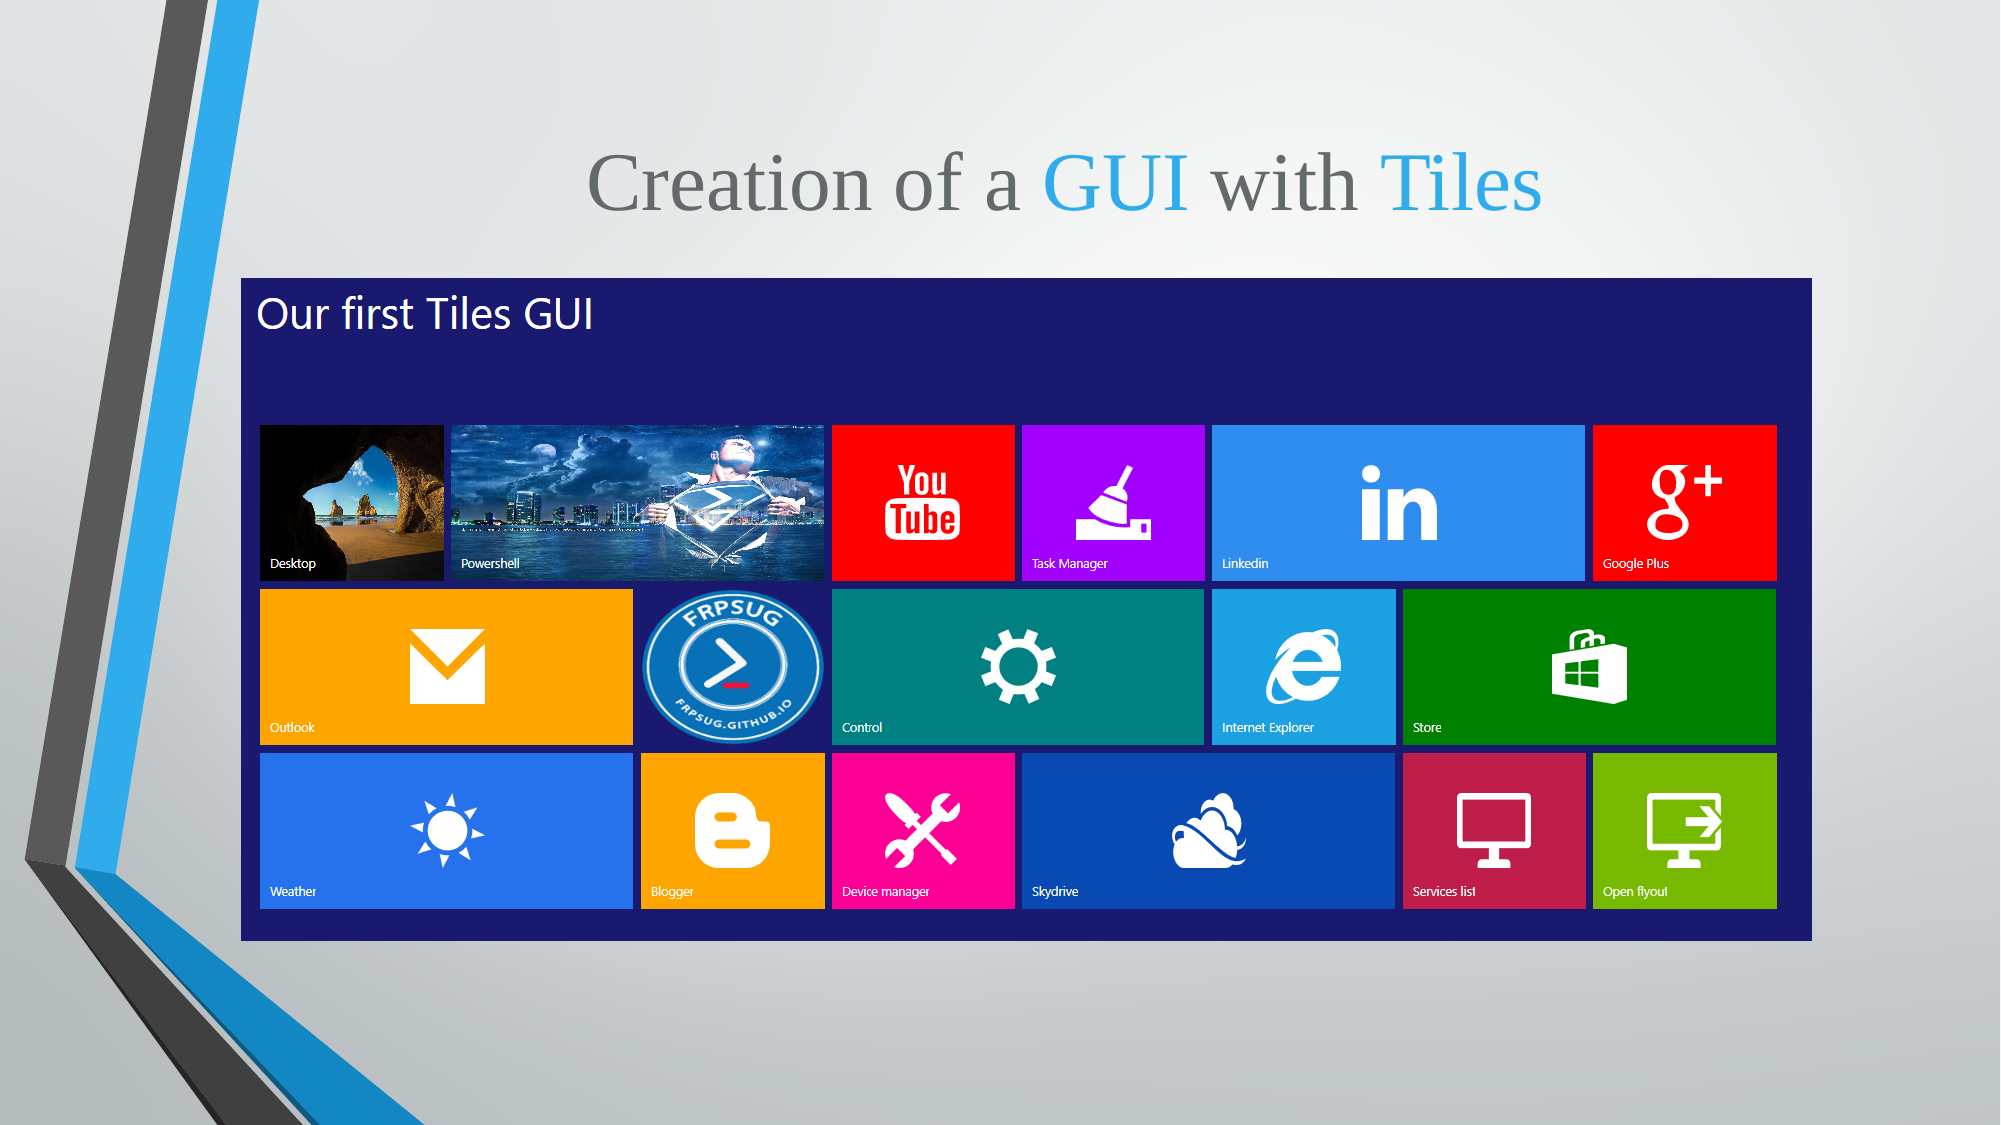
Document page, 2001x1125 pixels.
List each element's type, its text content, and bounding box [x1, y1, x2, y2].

title Creation of a GUI with Tiles [243, 112, 1887, 242]
picture [241, 278, 1812, 941]
